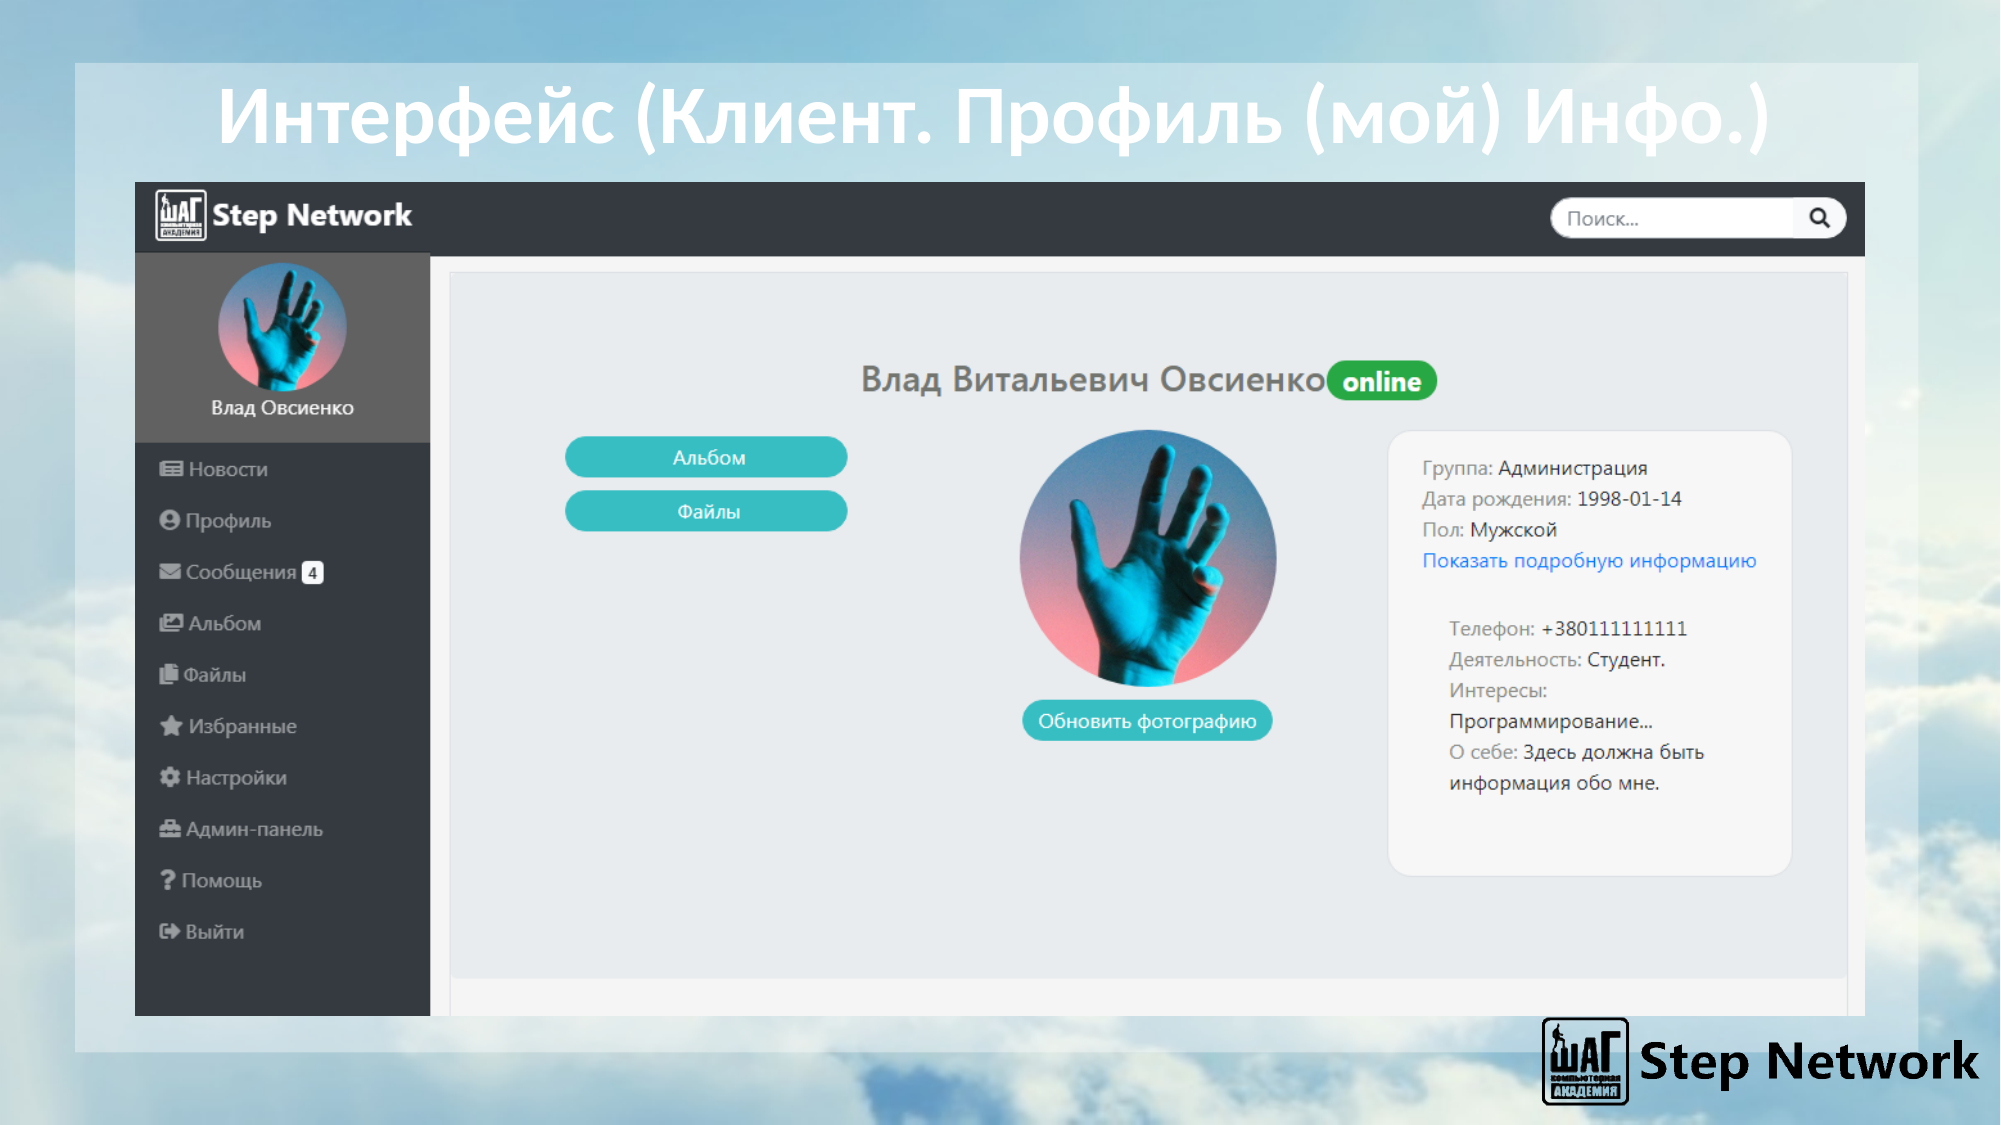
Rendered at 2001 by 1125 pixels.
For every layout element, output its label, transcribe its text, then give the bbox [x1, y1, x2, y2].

text_box [74, 62, 1919, 1053]
text_box Интерфейс (Клиент. Профиль (мой) Инфо.) [134, 53, 1857, 168]
picture [0, 0, 2001, 1125]
